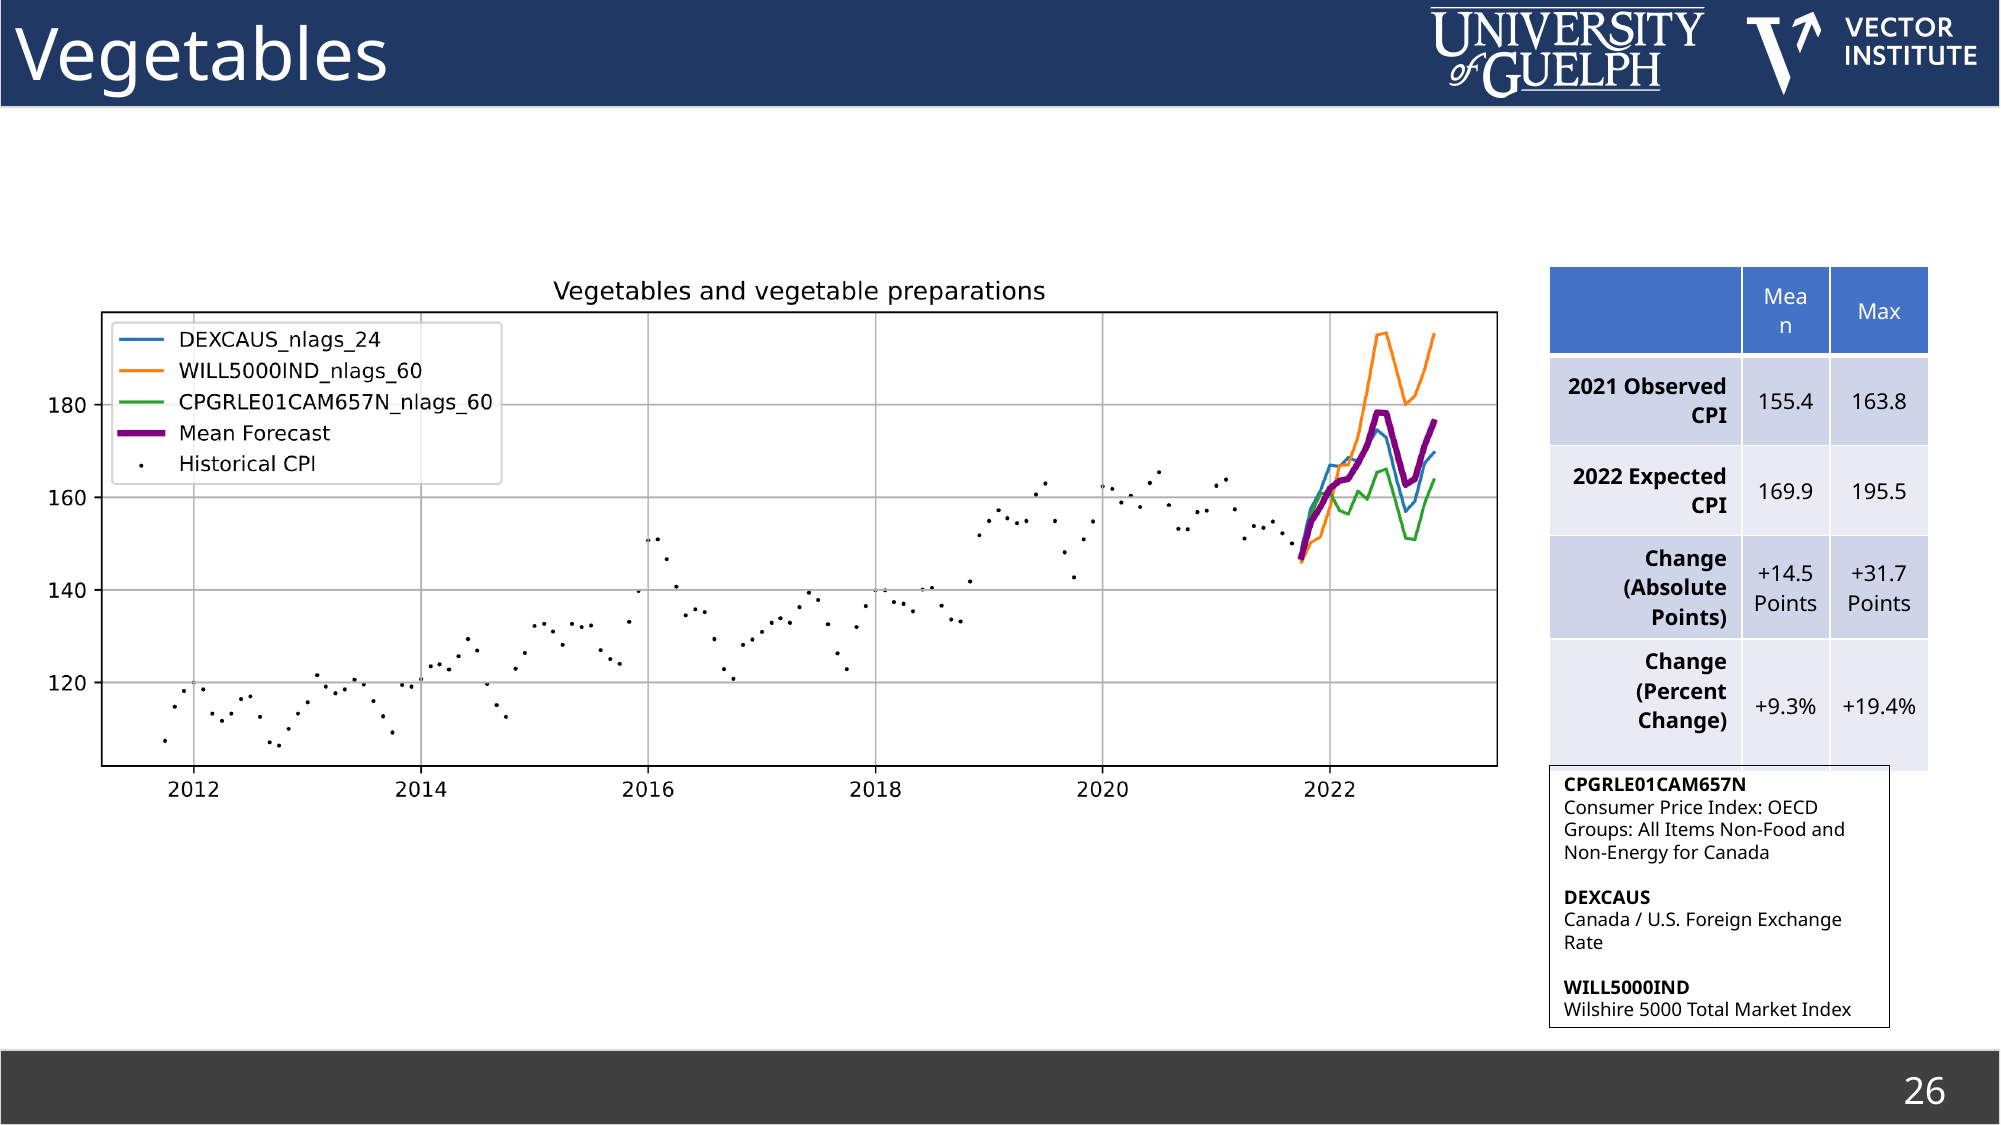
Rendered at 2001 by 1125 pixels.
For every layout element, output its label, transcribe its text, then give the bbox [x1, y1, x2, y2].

table_cell Change (Absolute Points) [1550, 536, 1741, 638]
table_cell 169.9 [1743, 446, 1829, 535]
table_header Max [1831, 267, 1928, 353]
table_cell Change (Percent Change) [1550, 640, 1741, 765]
table_cell 163.8 [1831, 358, 1928, 445]
table_cell +31.7 Points [1831, 536, 1928, 638]
table_cell 2021 Observed CPI [1550, 358, 1741, 445]
table_cell +19.4% [1831, 640, 1928, 771]
slide_number 26 [1511, 1059, 1962, 1120]
title Vegetables [0, 0, 2000, 103]
table_header Mean [1743, 267, 1829, 353]
text_box CPGRLE01CAM657N Consumer Price Index: OECD Groups: All Items Non-Food and Non-Energy for Canada DEXCAUS Canada / U.S. Foreign Exchange Rate WILL5000IND Wilshire 5000 Total Market Index [1549, 765, 1890, 1028]
table_cell 155.4 [1743, 358, 1829, 445]
table_cell 2022 Expected CPI [1550, 446, 1741, 535]
table_cell 195.5 [1831, 446, 1928, 535]
picture [32, 265, 1512, 816]
table_header [1550, 267, 1741, 353]
table_cell +9.3% [1743, 640, 1829, 765]
table_cell +14.5 Points [1743, 536, 1829, 638]
